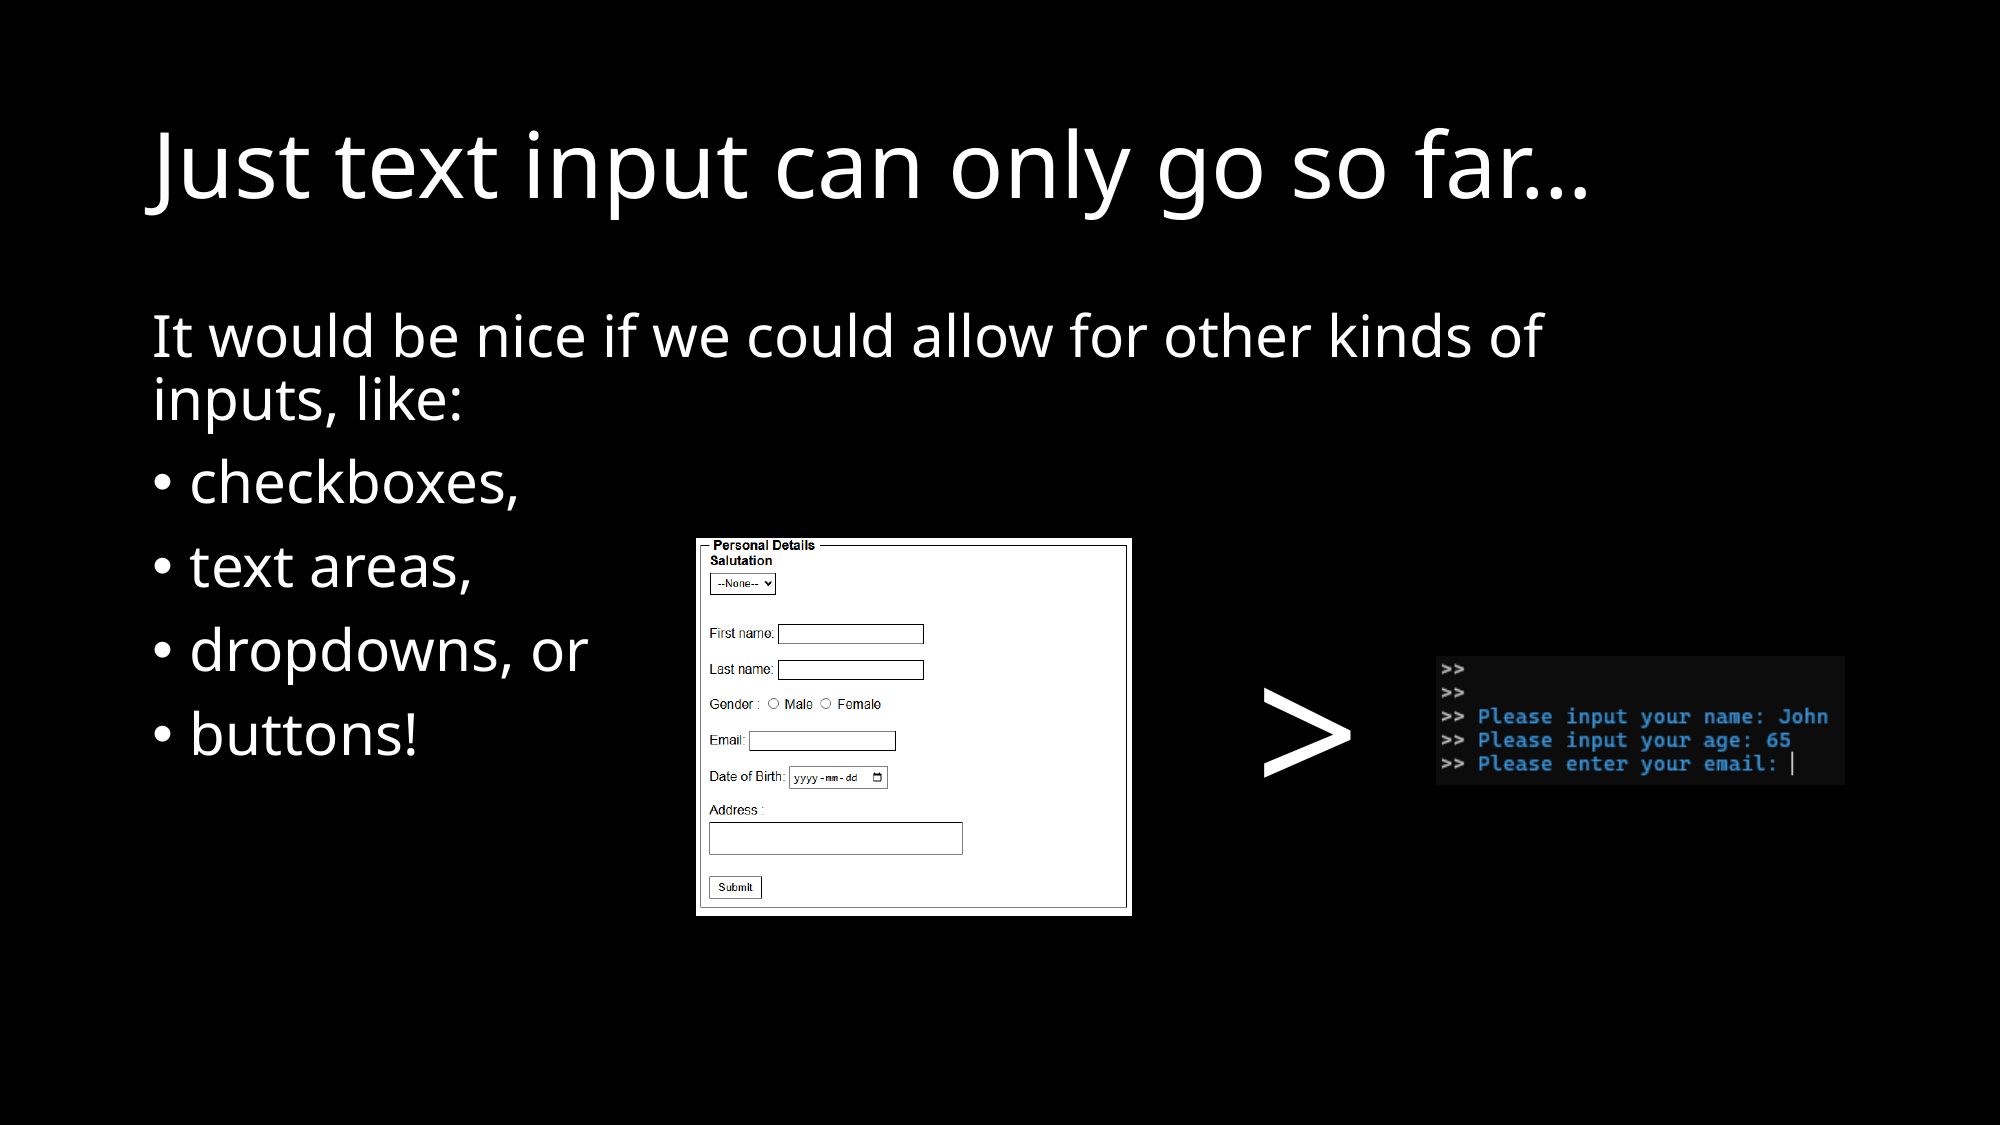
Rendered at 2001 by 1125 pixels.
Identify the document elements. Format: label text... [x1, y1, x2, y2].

title Just text input can only go so far… [137, 59, 1863, 278]
picture [1435, 655, 1845, 785]
list It would be nice if we could allow for other kinds of inputs, like: checkboxes, text areas, dropdowns, or buttons! [137, 299, 1743, 1014]
picture [696, 537, 1132, 917]
text_box > [1240, 608, 1376, 844]
